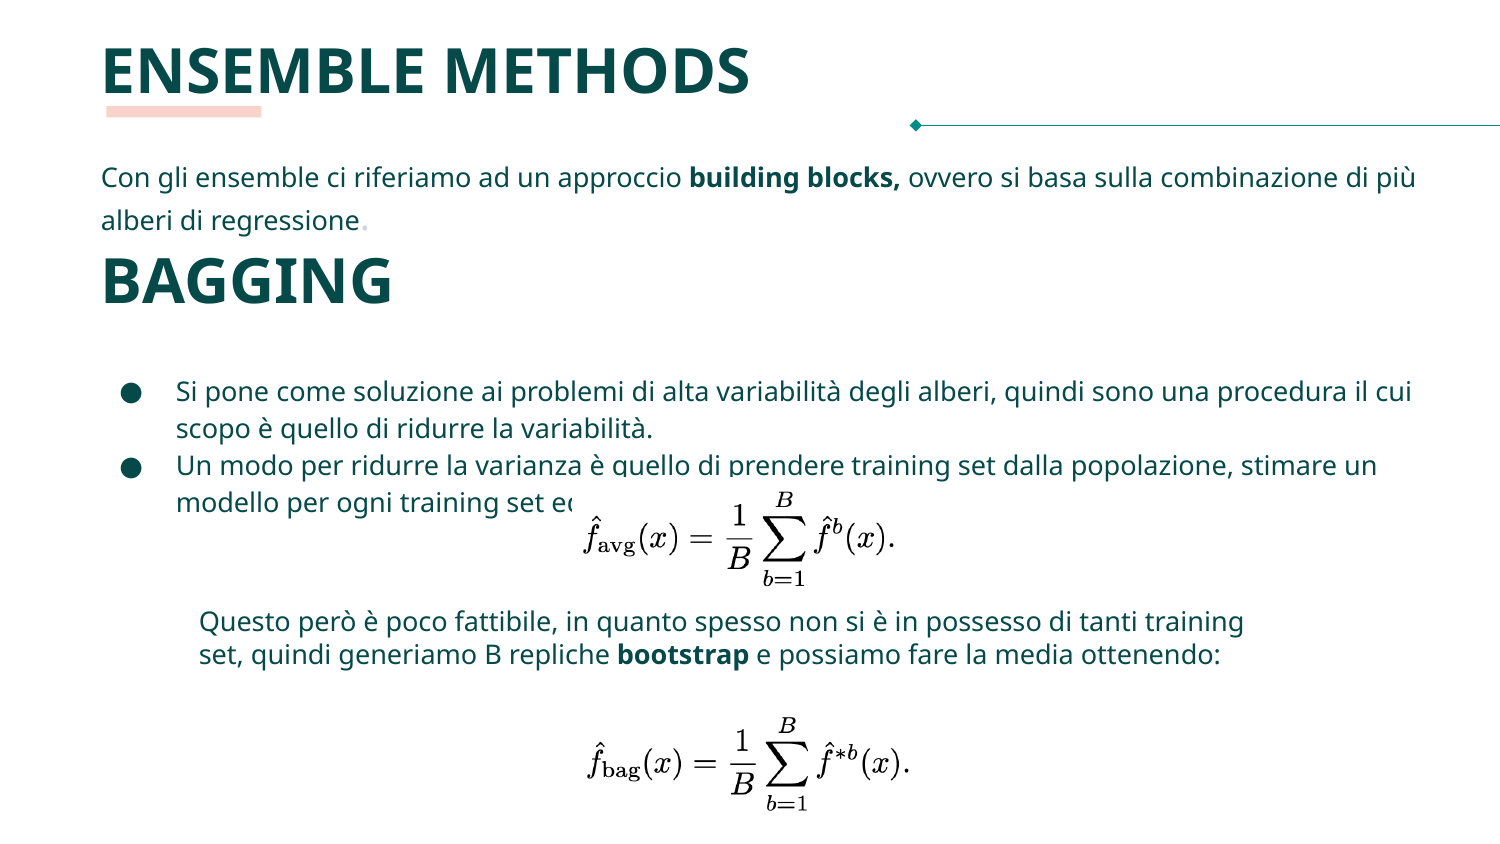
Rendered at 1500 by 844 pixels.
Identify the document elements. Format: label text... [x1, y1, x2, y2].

picture [574, 704, 926, 829]
text_box Questo però è poco fattibile, in quanto spesso non si è in possesso di tanti training set, quindi generiamo B repliche bootstrap e possiamo fare la media ottenendo: [183, 597, 1292, 677]
title ENSEMBLE METHODS [85, 15, 1484, 110]
picture [571, 477, 909, 598]
text_box [106, 106, 262, 118]
text_box BAGGING [85, 225, 1484, 320]
